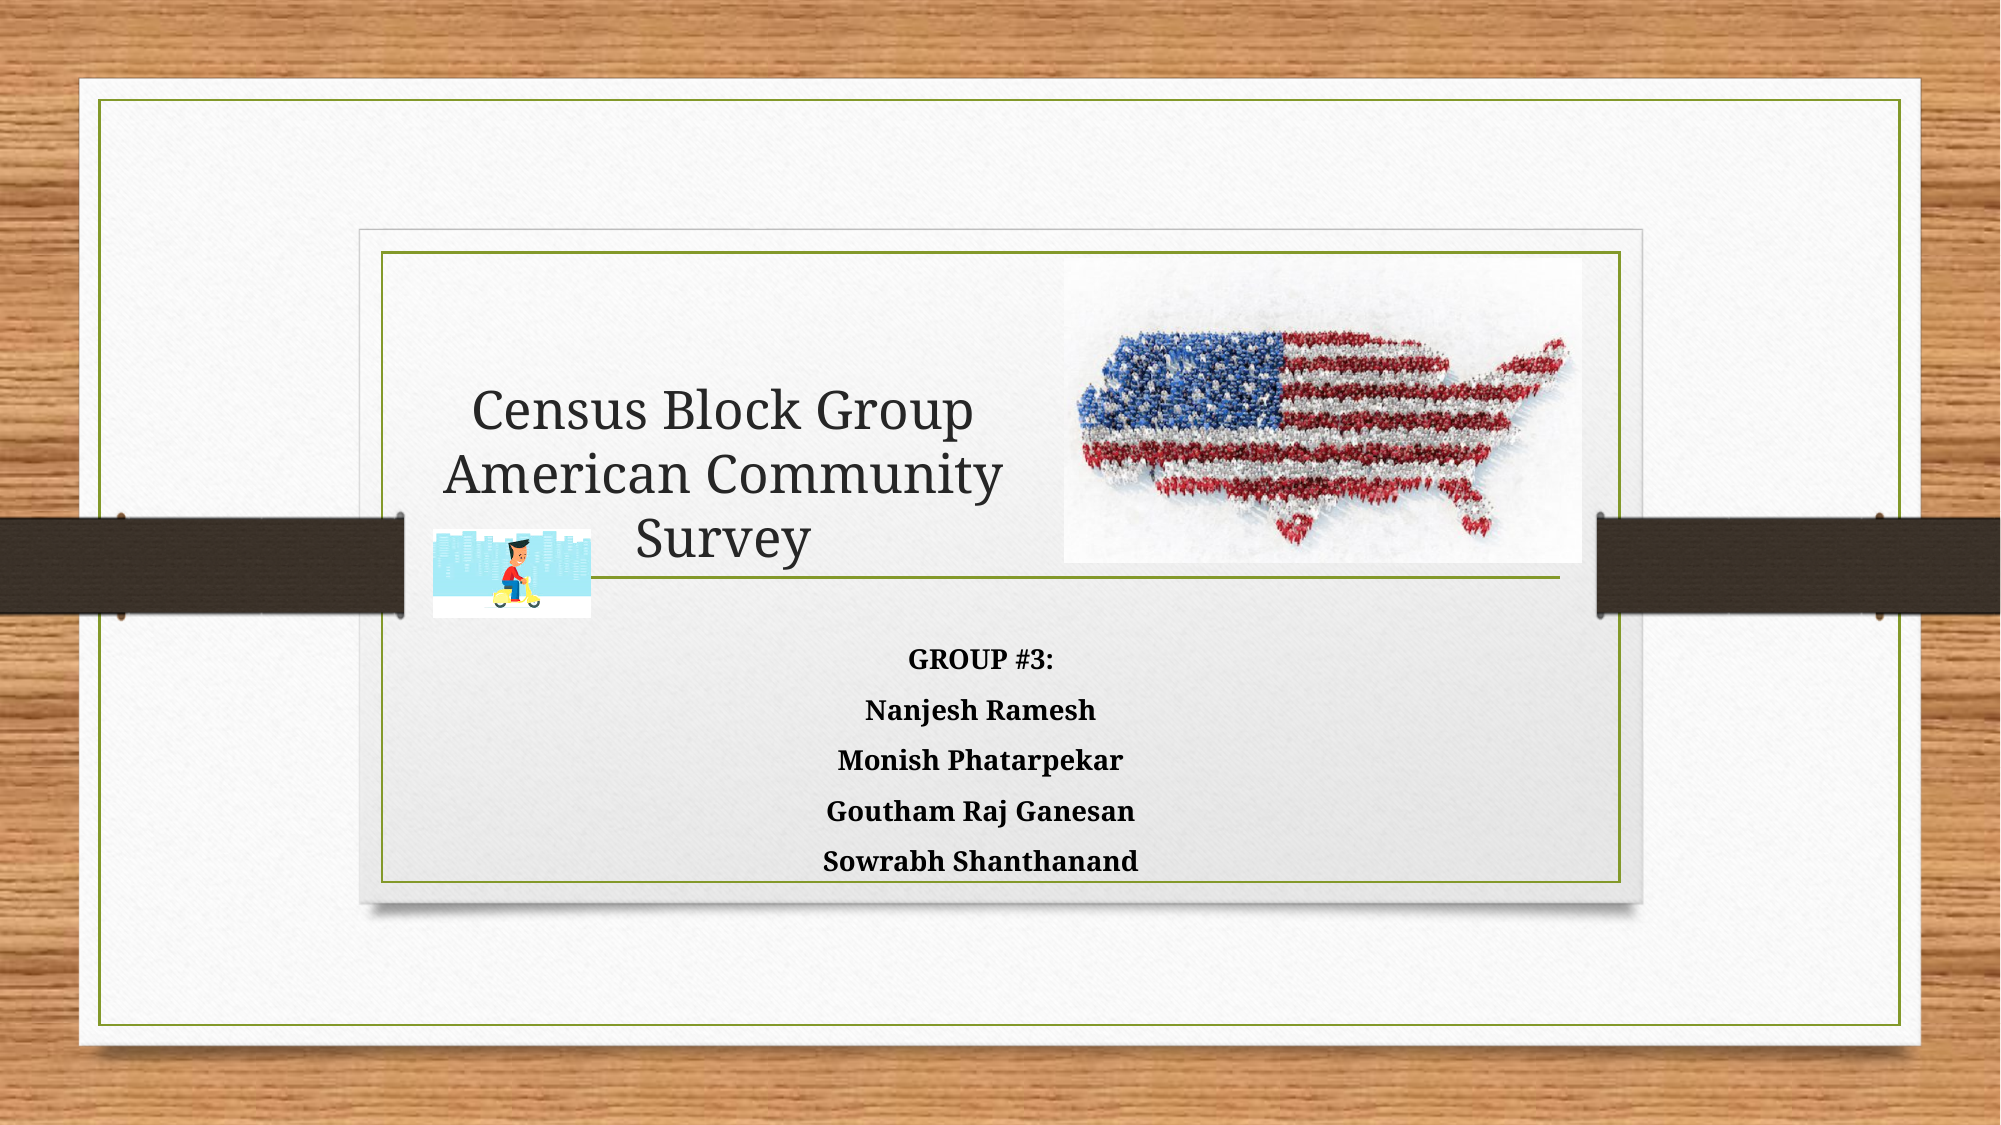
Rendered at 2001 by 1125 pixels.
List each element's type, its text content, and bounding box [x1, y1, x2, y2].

picture [0, 0, 2001, 1125]
title Census Block Group American Community Survey [393, 326, 1054, 594]
subtitle GROUP #3: Nanjesh Ramesh Monish Phatarpekar Goutham Raj Ganesan Sowrabh Shanthanand [379, 594, 1582, 886]
